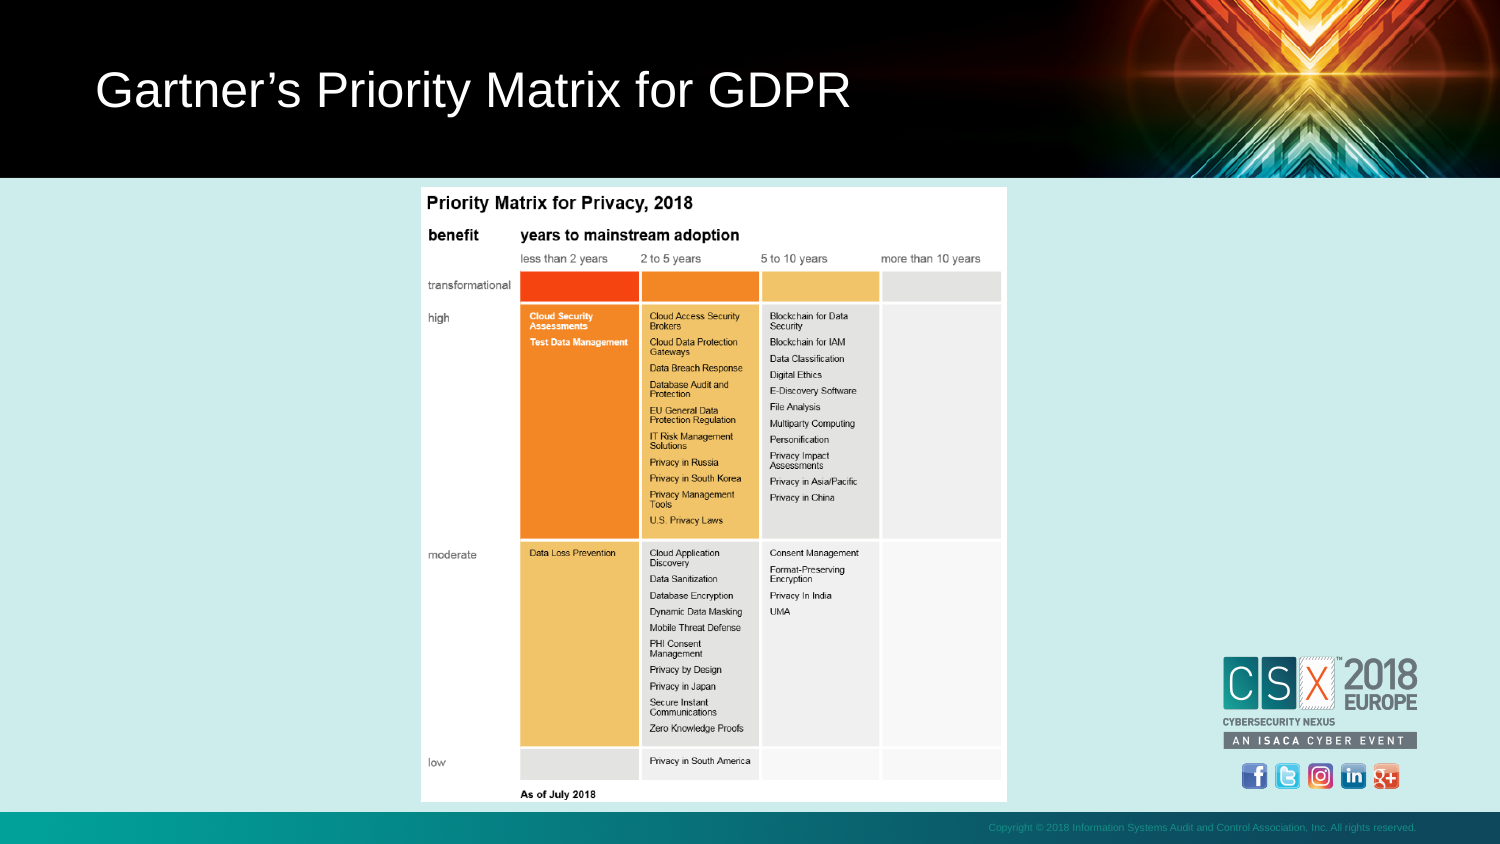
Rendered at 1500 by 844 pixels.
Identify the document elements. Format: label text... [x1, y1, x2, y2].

picture [0, 0, 1500, 844]
list Gartner’s Priority Matrix for GDPR [80, 0, 1219, 176]
